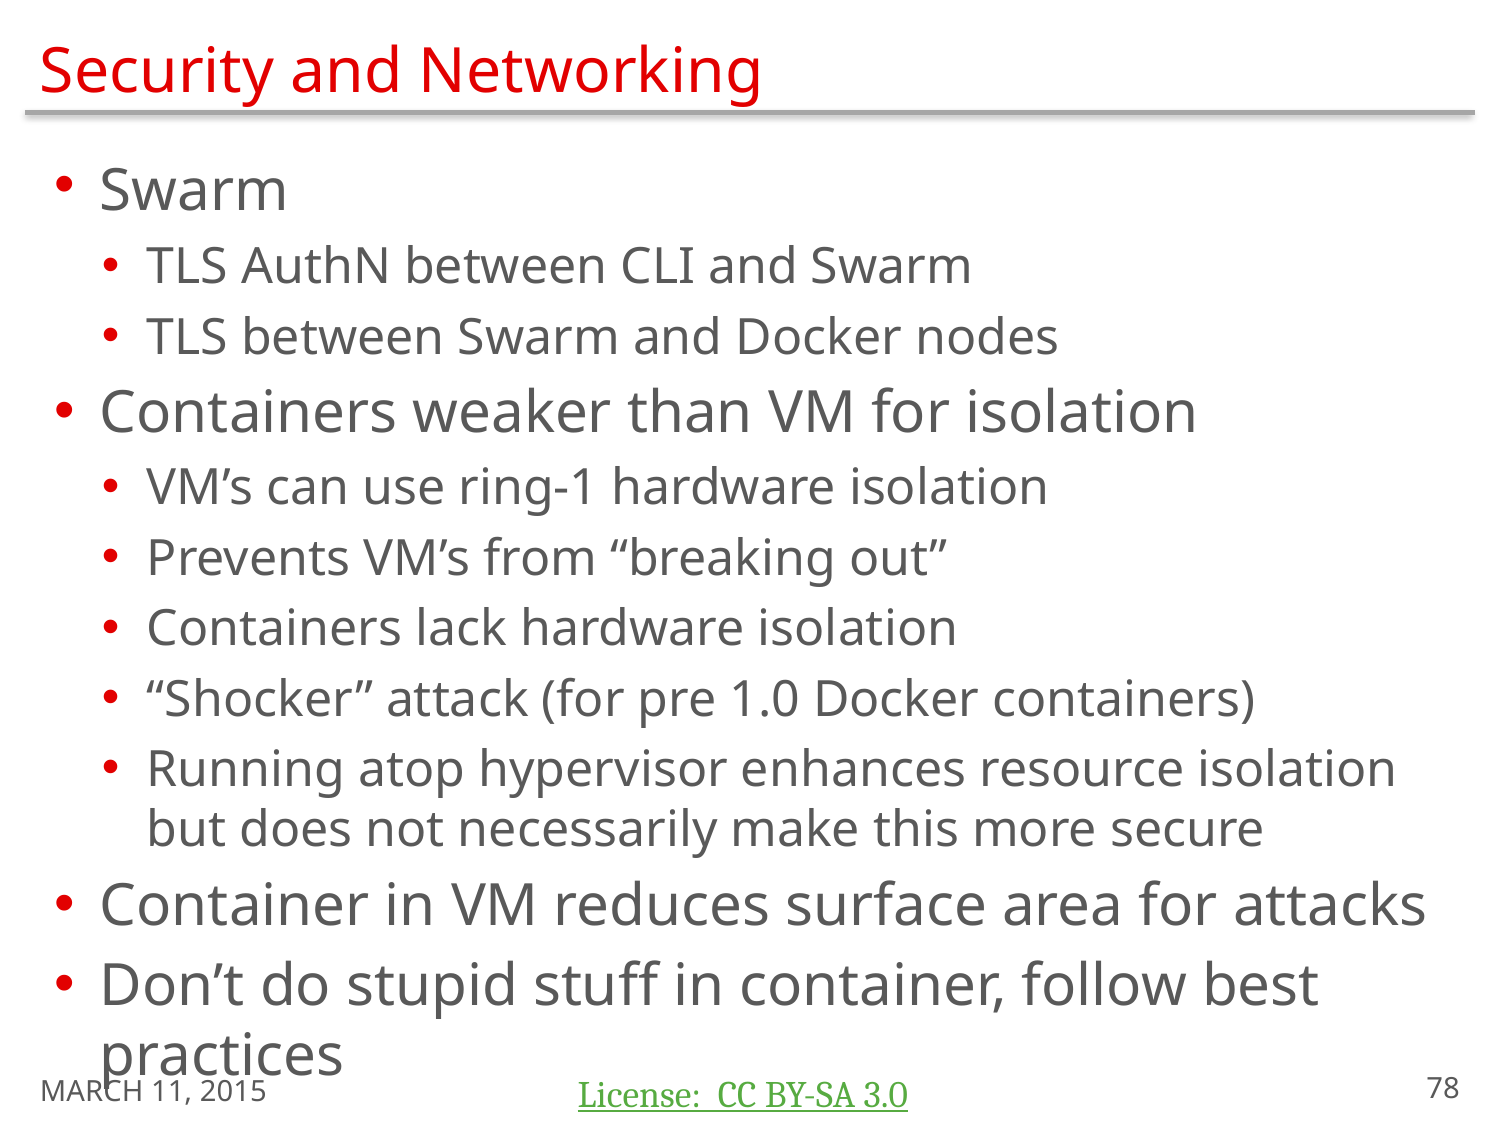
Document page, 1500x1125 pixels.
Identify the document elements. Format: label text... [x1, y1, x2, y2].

title Security and Networking [24, 22, 1475, 113]
slide_number 77 [1301, 1065, 1475, 1114]
list Swarm TLS AuthN between CLI and Swarm TLS between Swarm and Docker nodes Containers weaker than VM for isolation VM’s can use ring-1 hardware isolation Prevents VM’s from “breaking out” Containers lack hardware isolation “Shocker” attack (for pre 1.0 Docker containers) Running atop hypervisor enhances resource isolation but does not necessarily make this more secure Container in VM reduces surface area for attacks Don’t do stupid stuff in container, follow best practices [24, 136, 1475, 1055]
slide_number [24, 1065, 441, 1114]
